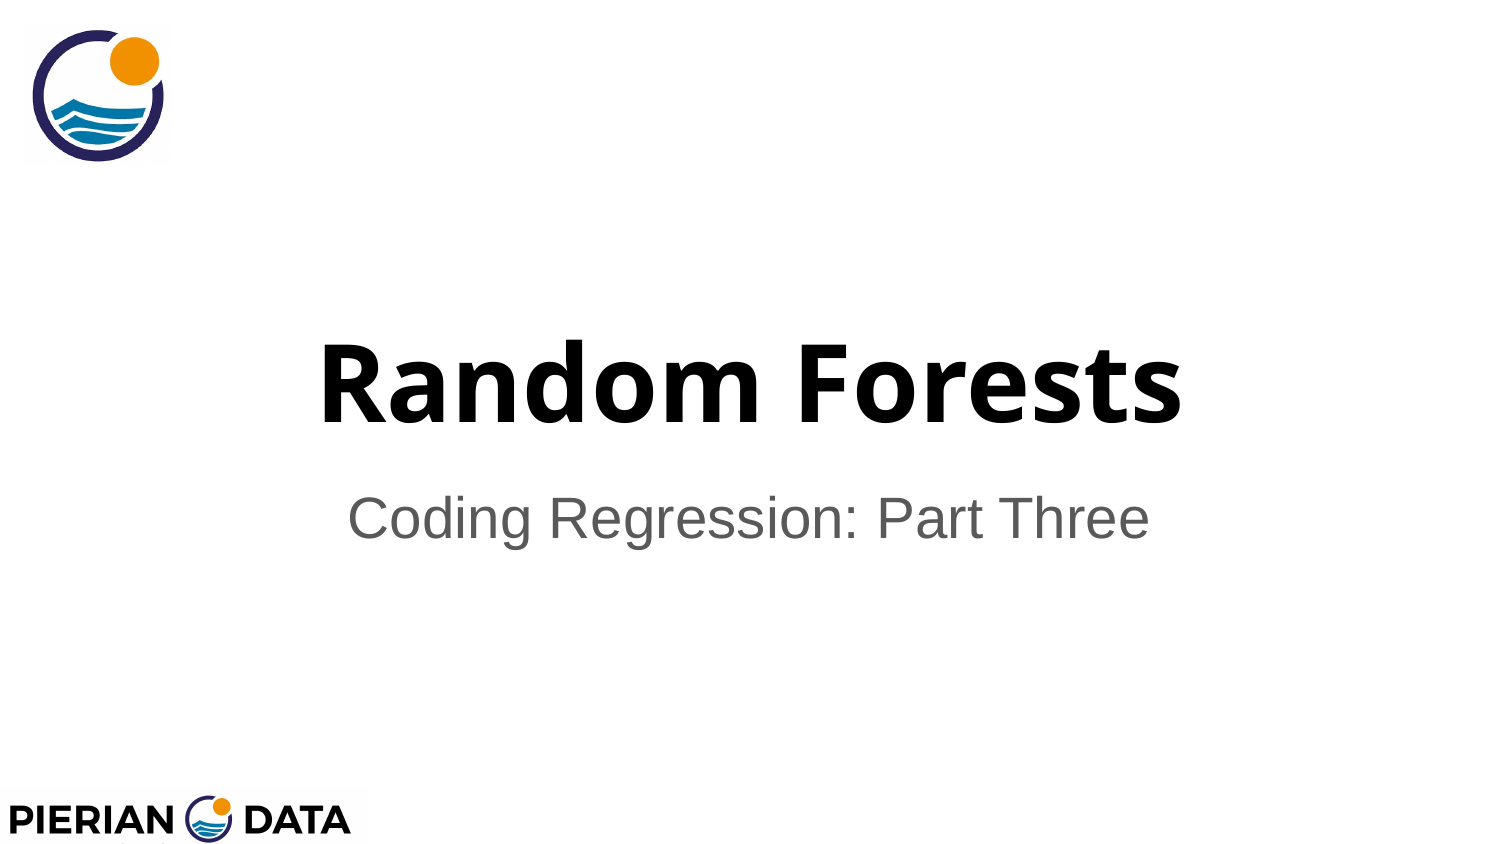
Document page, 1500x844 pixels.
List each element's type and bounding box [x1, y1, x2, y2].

title [51, 122, 1449, 459]
picture [24, 24, 172, 167]
picture [0, 787, 368, 844]
subtitle [51, 464, 1449, 595]
